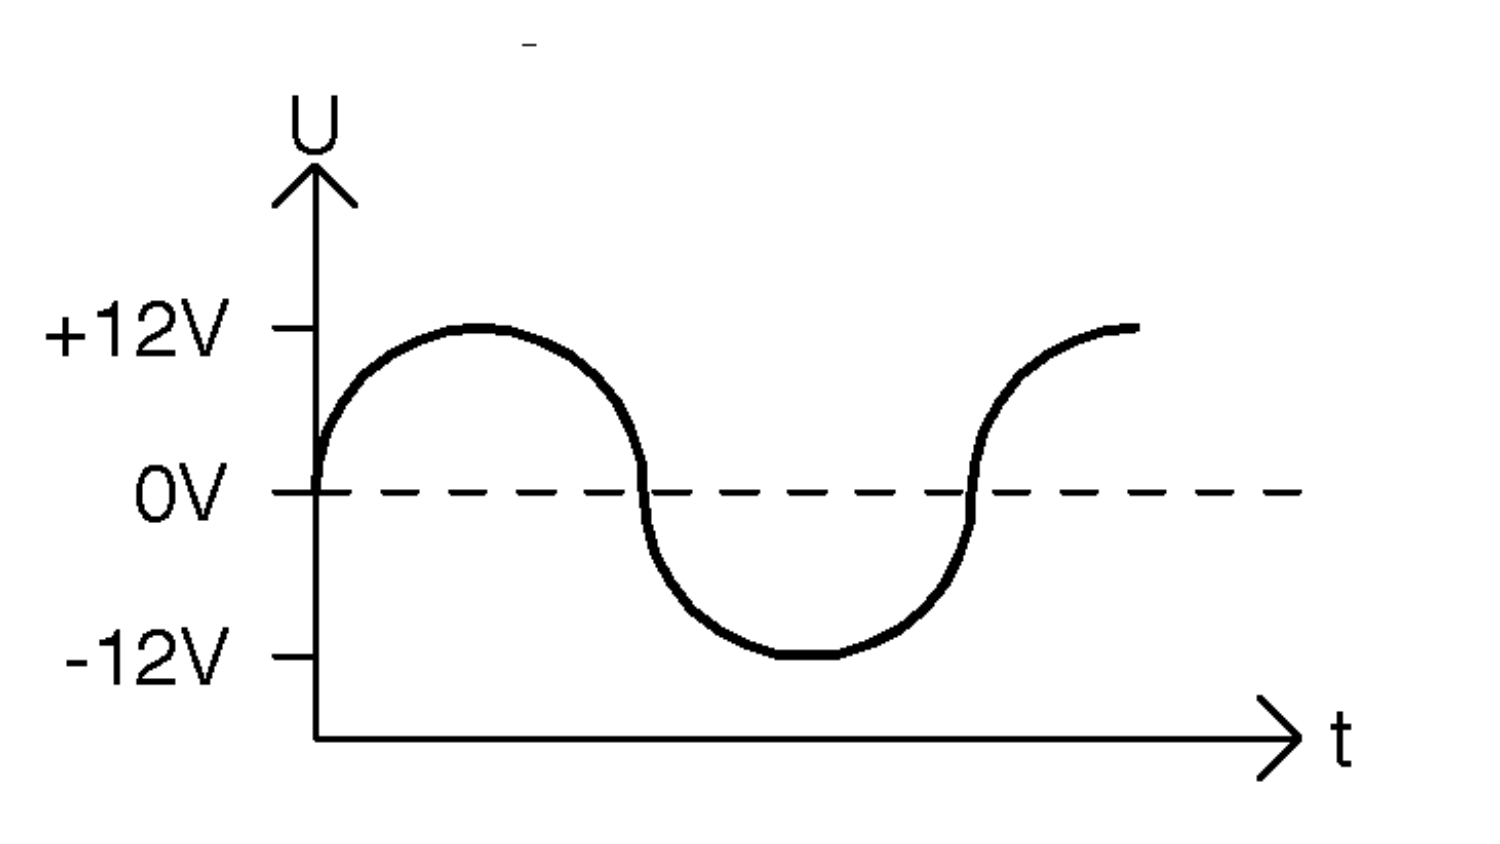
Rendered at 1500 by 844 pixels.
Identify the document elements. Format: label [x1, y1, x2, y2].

picture [24, 24, 1364, 790]
